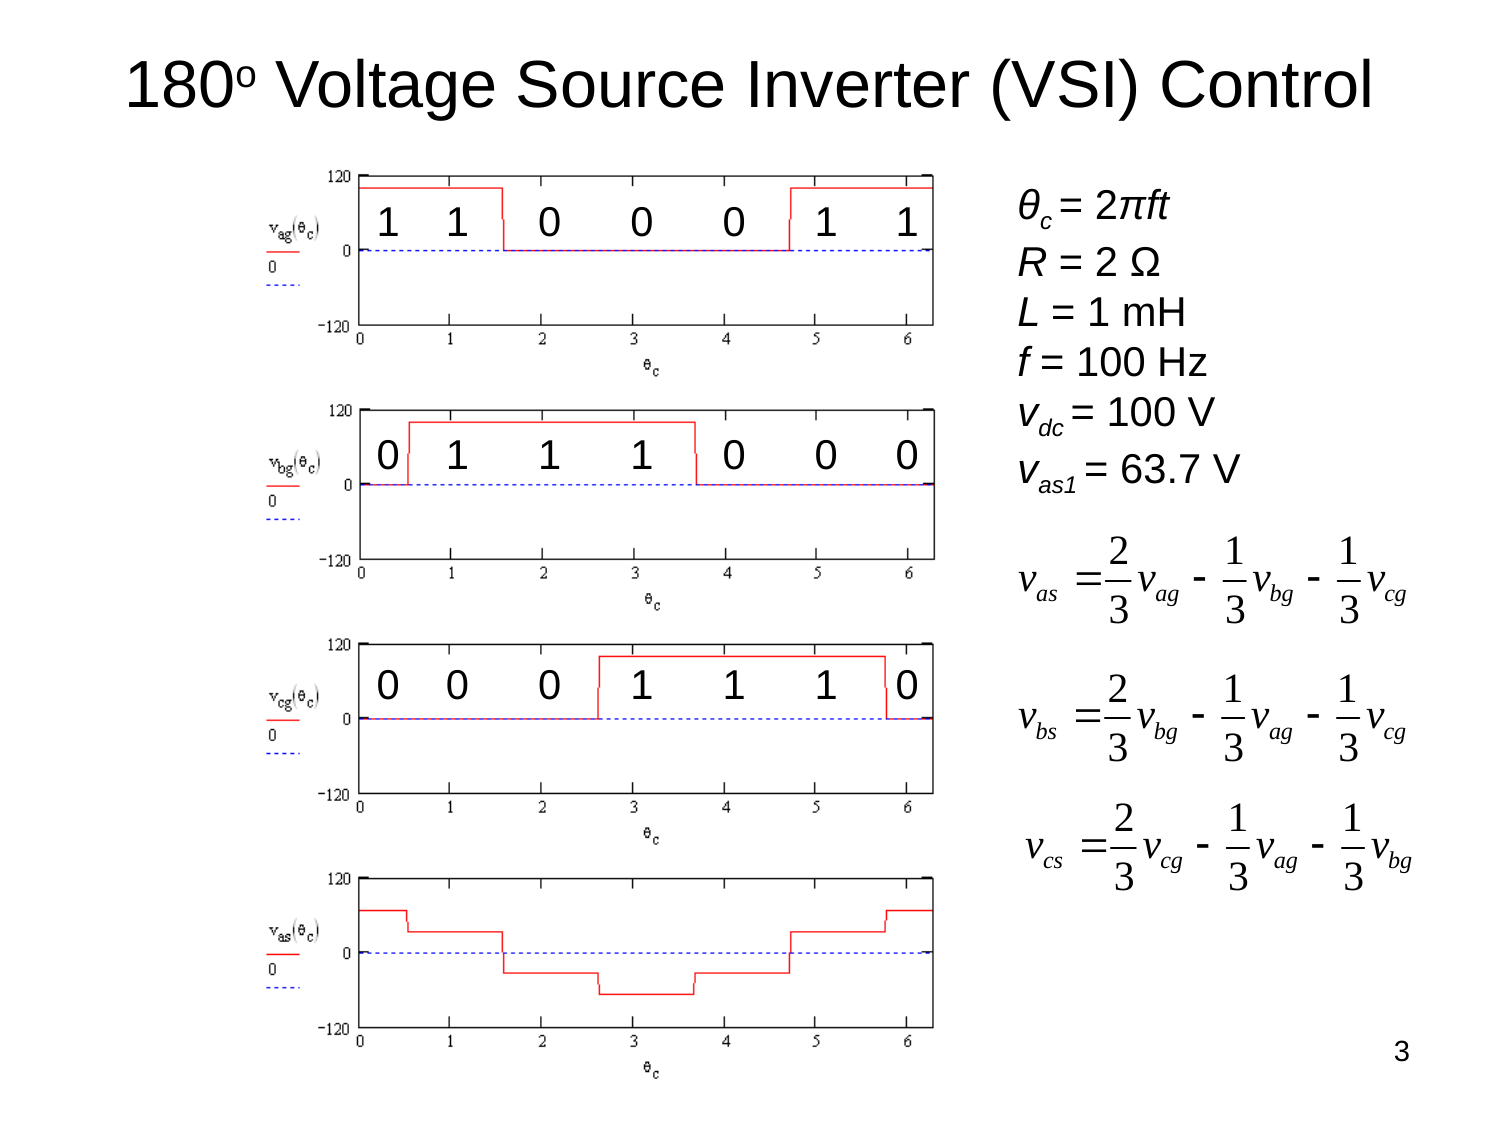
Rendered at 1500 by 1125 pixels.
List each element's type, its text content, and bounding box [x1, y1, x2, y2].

slide_number 2 [1074, 1024, 1426, 1103]
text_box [1012, 662, 1417, 771]
picture [239, 149, 976, 1083]
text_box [1012, 524, 1417, 633]
text_box θc = 2πft R = 2 Ω L = 1 mH f = 100 Hz vdc = 100 V vas1 = 63.7 V [1002, 170, 1256, 506]
title 180o Voltage Source Inverter (VSI) Control [74, 24, 1426, 138]
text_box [1019, 791, 1424, 901]
